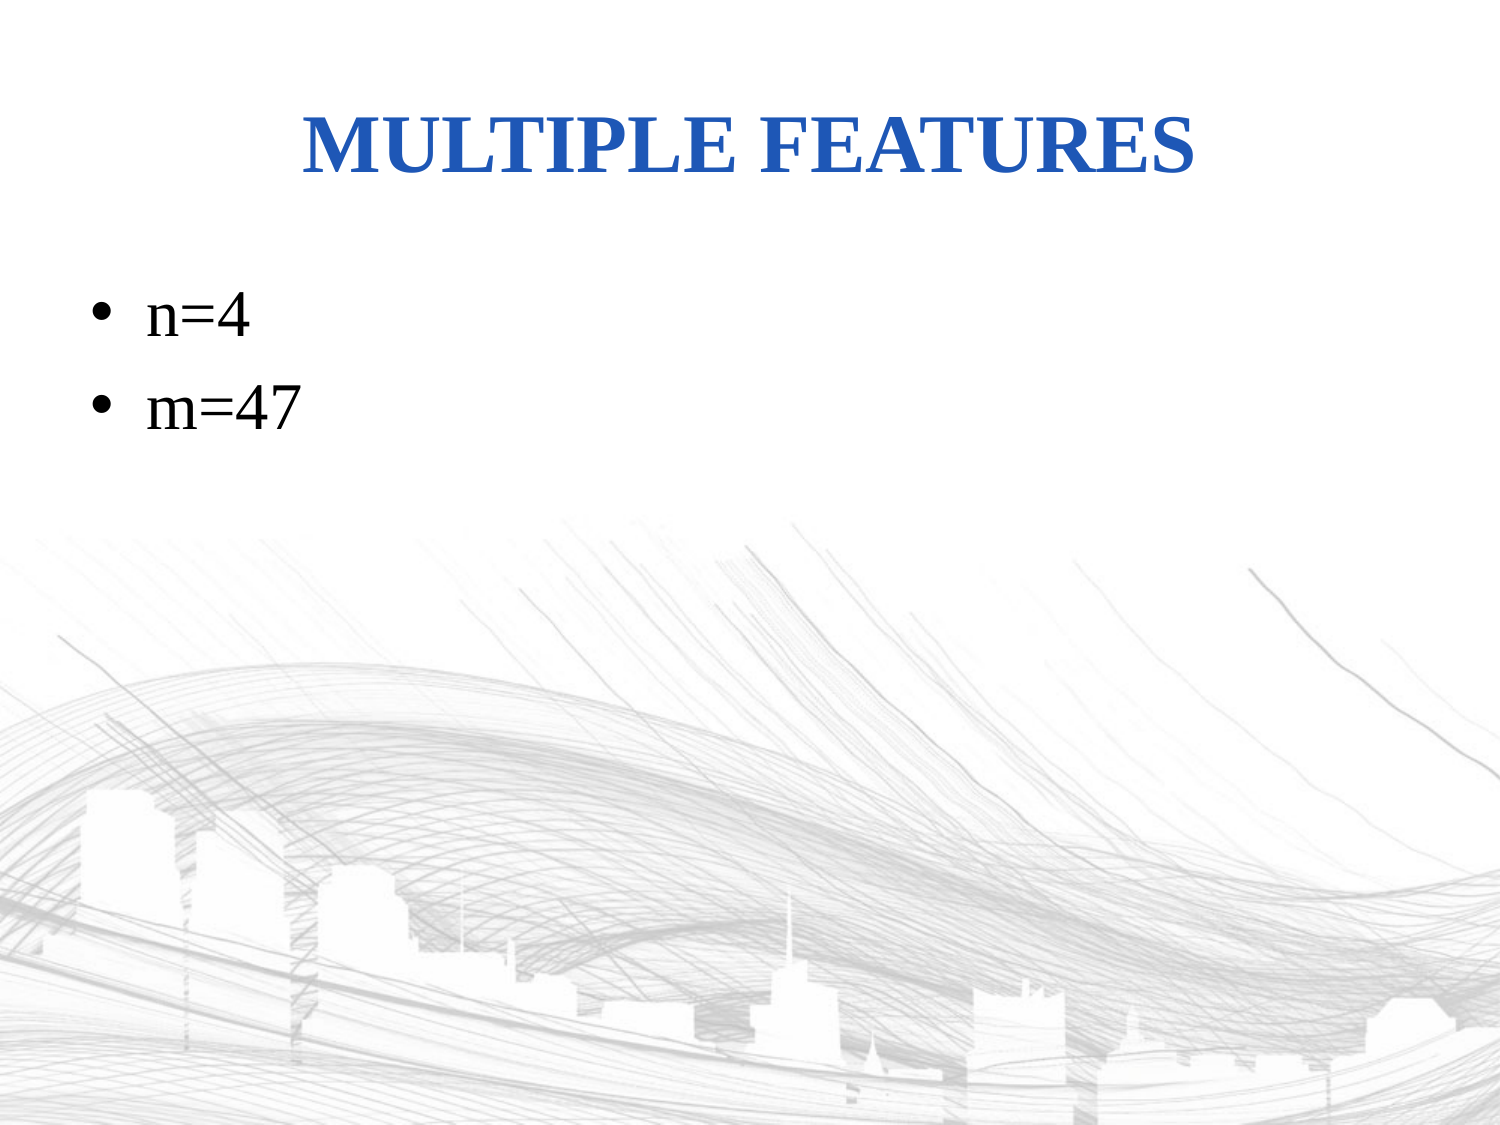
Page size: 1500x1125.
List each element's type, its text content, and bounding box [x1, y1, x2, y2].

picture [0, 0, 1500, 1125]
title Multiple features [75, 45, 1425, 233]
